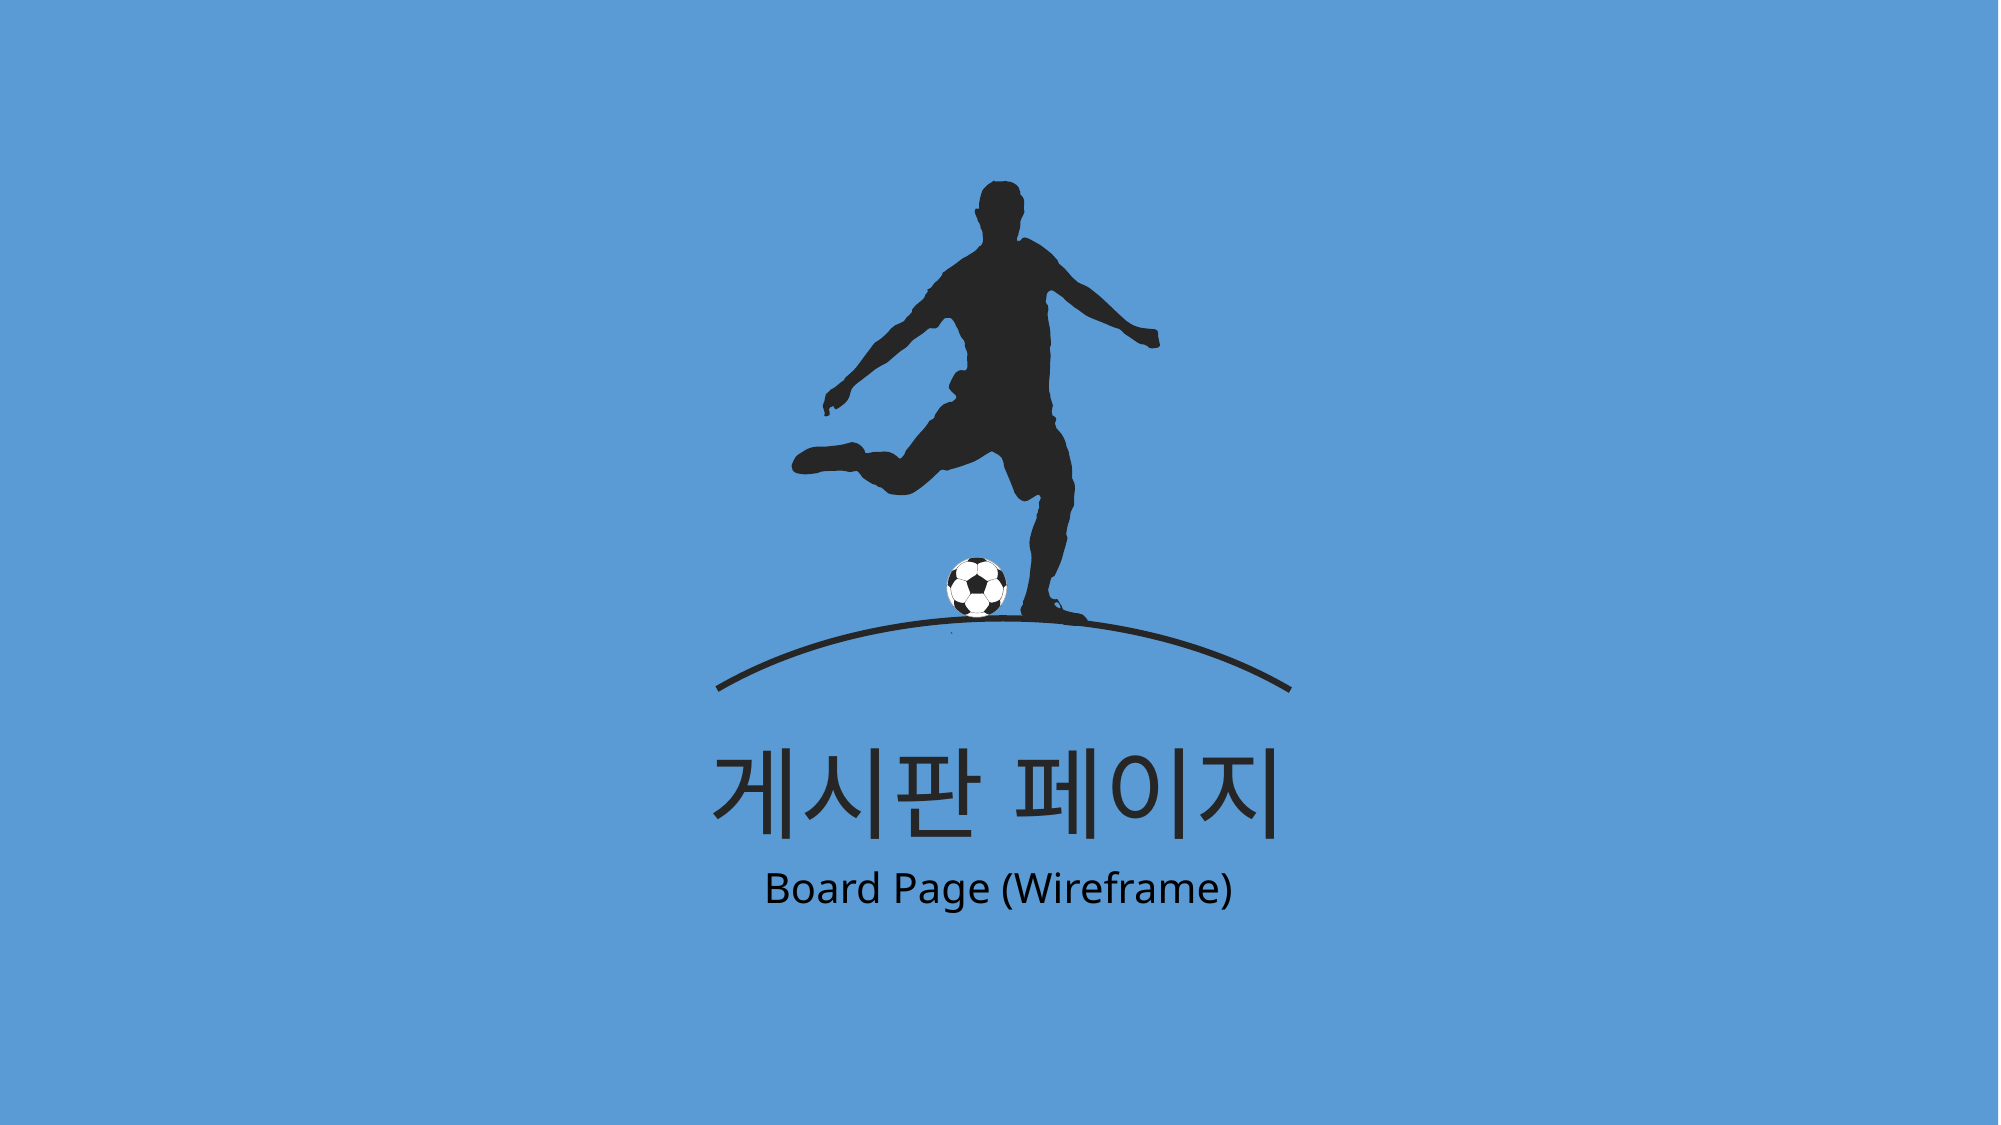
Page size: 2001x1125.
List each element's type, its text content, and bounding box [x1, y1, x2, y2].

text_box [946, 557, 1008, 634]
text_box [716, 617, 1291, 892]
text_box Board Page (Wireframe) [343, 854, 1654, 920]
text_box [791, 180, 1160, 623]
text_box 게시판 페이지 [1058, 723, 1696, 859]
text_box 게시판 페이지 [301, 723, 949, 859]
text_box [0, 0, 1999, 1125]
